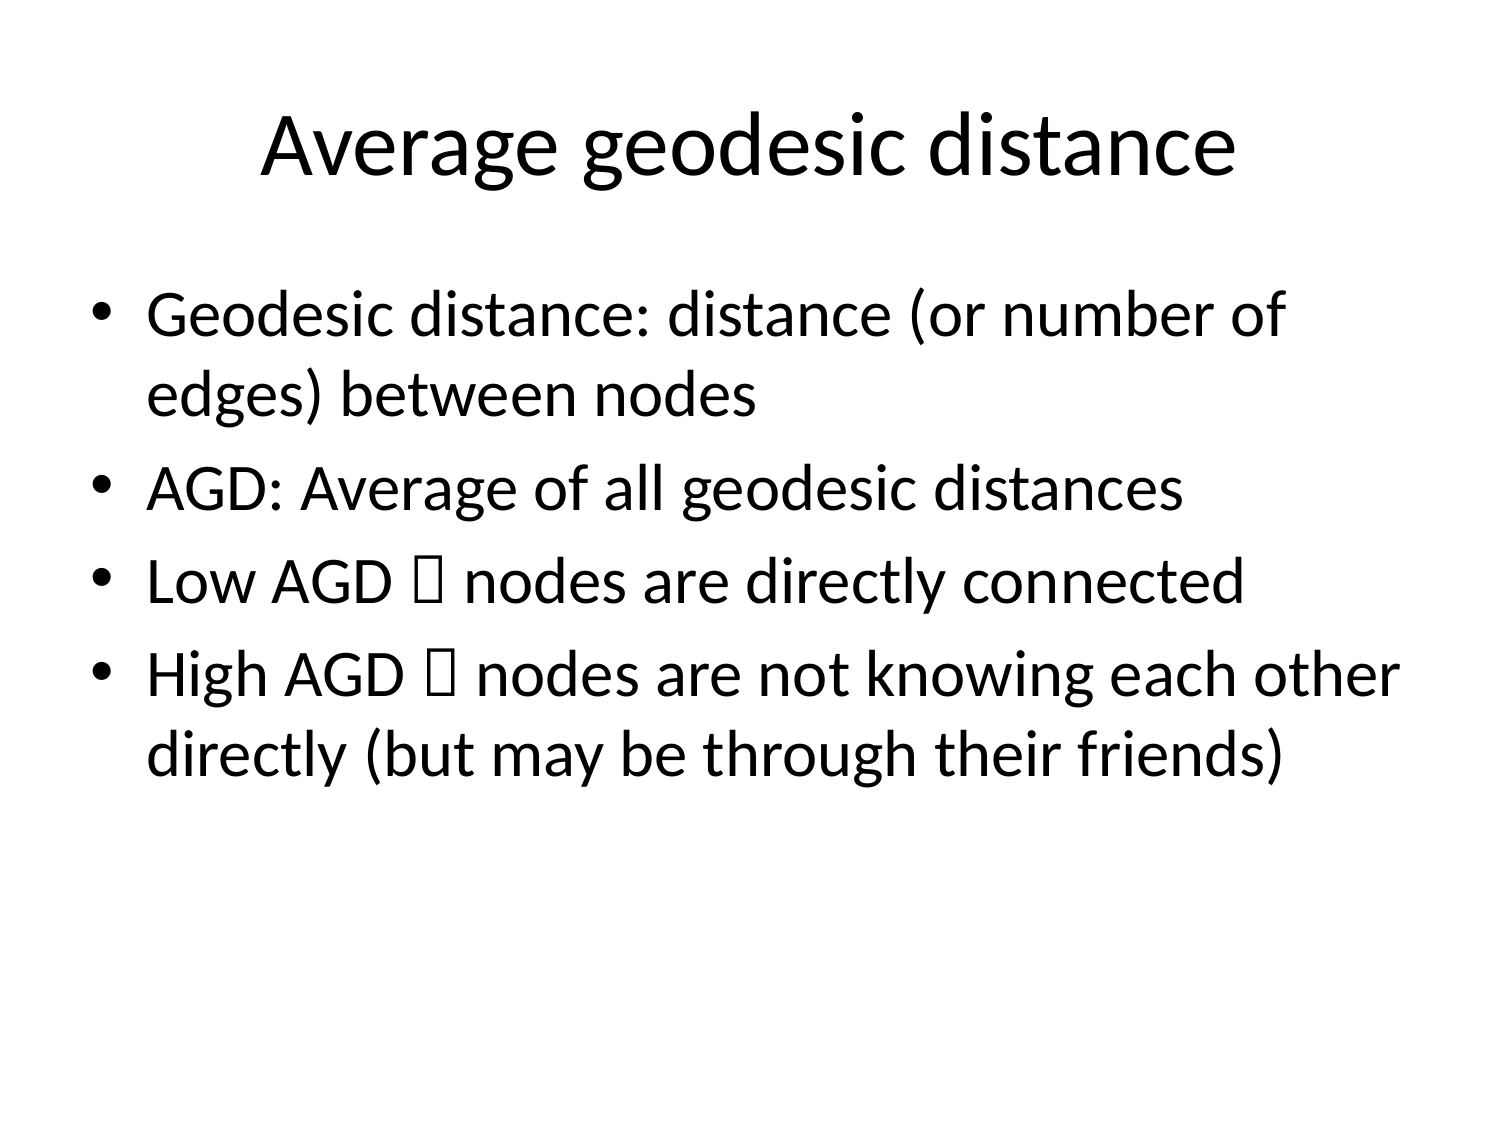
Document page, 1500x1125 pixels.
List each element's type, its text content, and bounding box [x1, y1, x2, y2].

title Average geodesic distance [75, 45, 1425, 233]
list Geodesic distance: distance (or number of edges) between nodes AGD: Average of all geodesic distances Low AGD  nodes are directly connected High AGD  nodes are not knowing each other directly (but may be through their friends) [75, 262, 1425, 1005]
